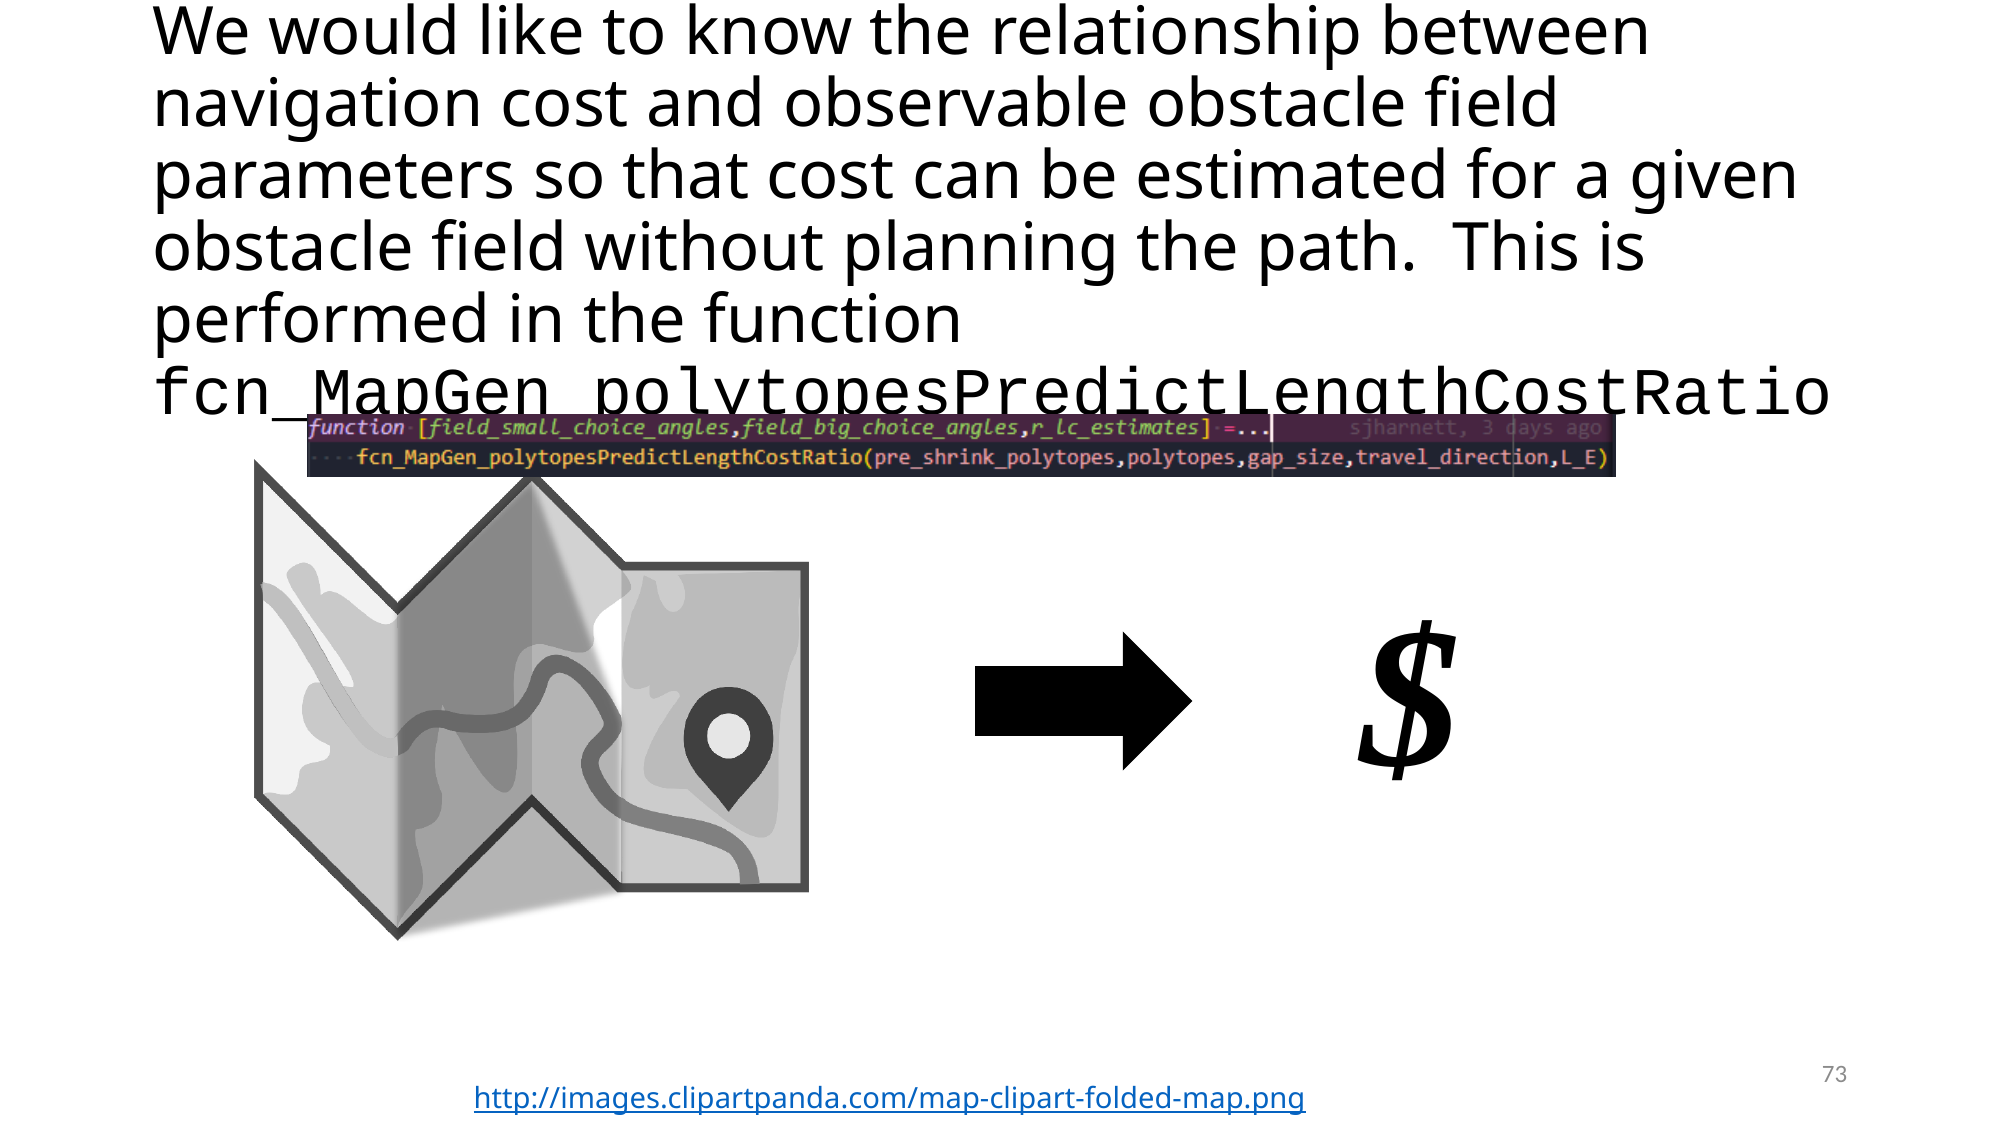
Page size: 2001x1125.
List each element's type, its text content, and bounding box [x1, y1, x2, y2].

picture [254, 414, 1616, 943]
title We would like to know the relationship between navigation cost and observable obstacle field parameters so that cost can be estimated for a given obstacle field without planning the path. This is performed in the function fcn_MapGen_polytopesPredictLengthCostRatio [137, 104, 1863, 322]
text_box $ [1345, 482, 1663, 919]
slide_number 73 [1412, 1042, 1863, 1103]
text_box http://images.clipartpanda.com/map-clipart-folded-map.png [458, 988, 1388, 1125]
text_box [974, 628, 1194, 774]
